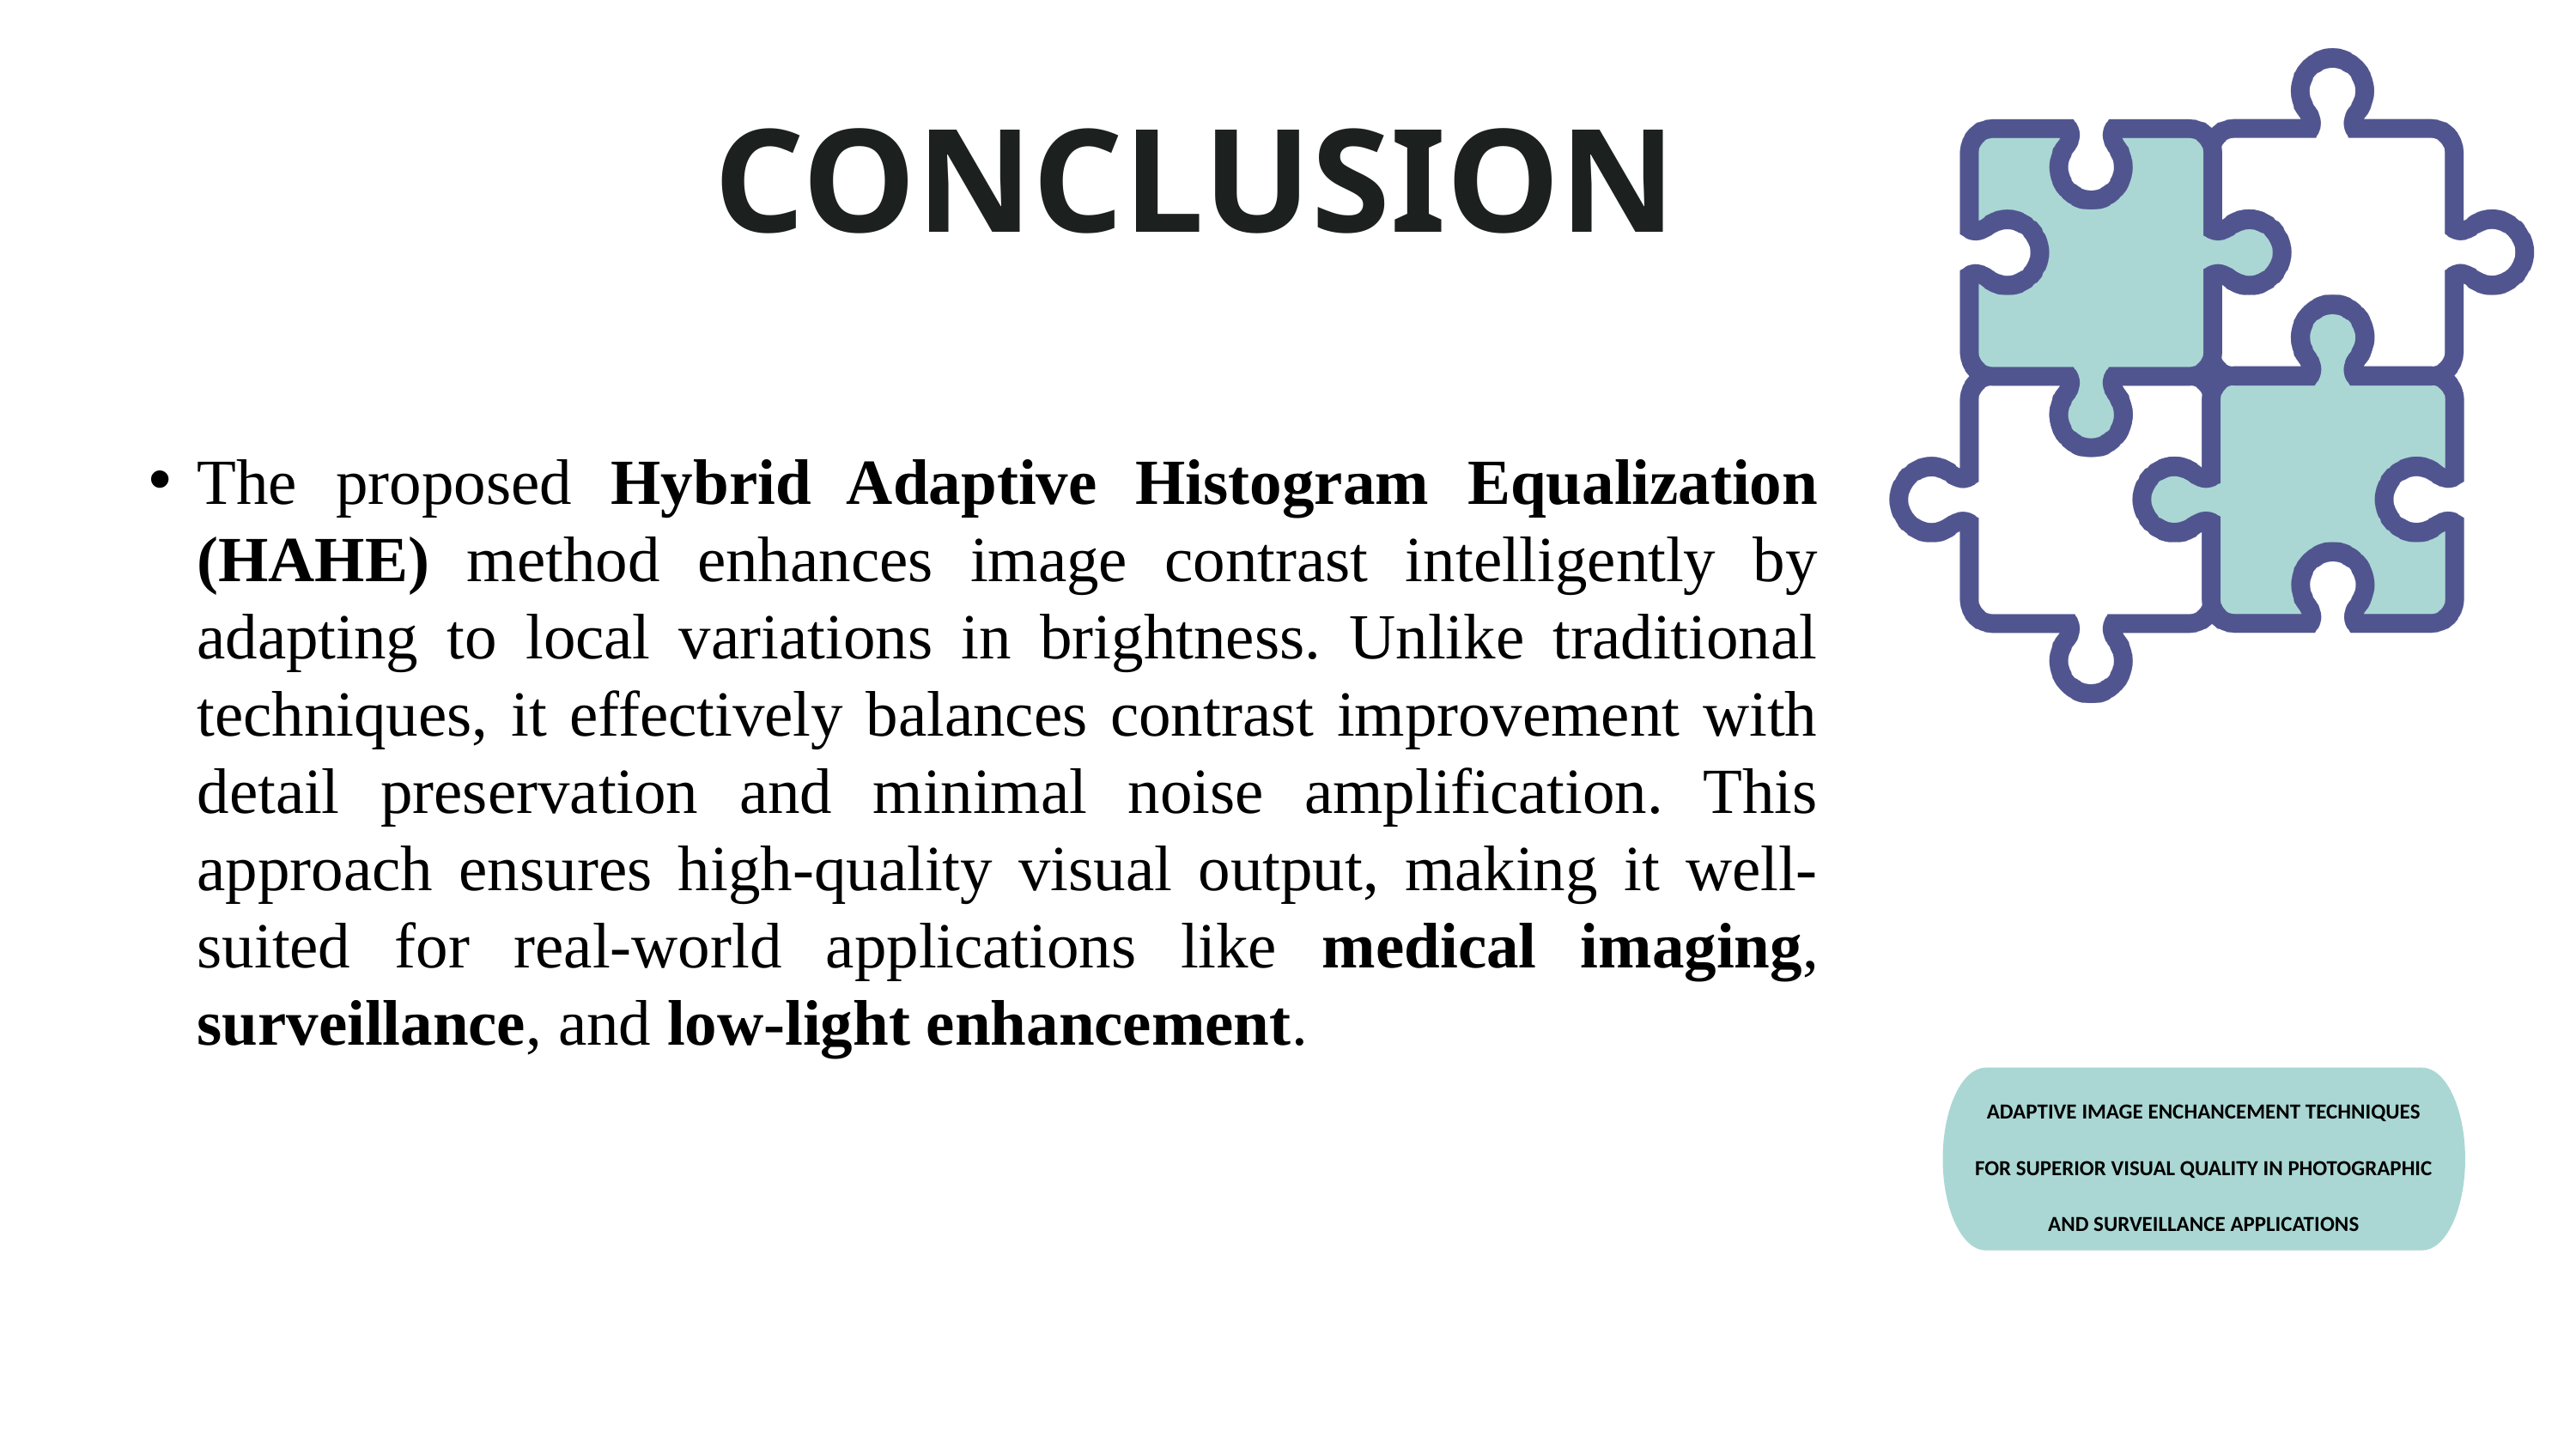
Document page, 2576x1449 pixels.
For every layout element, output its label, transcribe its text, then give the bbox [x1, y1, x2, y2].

text_box CONCLUSION [643, 58, 1747, 163]
text_box [1888, 48, 2535, 703]
list The proposed Hybrid Adaptive Histogram Equalization (HAHE) method enhances image contrast intelligently by adapting to local variations in brightness. Unlike traditional techniques, it effectively balances contrast improvement with detail preservation and minimal noise amplification. This approach ensures high-quality visual output, making it well-suited for real-world applications like medical imaging, surveillance, and low-light enhancement. [136, 163, 1832, 1449]
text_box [1942, 1067, 2466, 1251]
